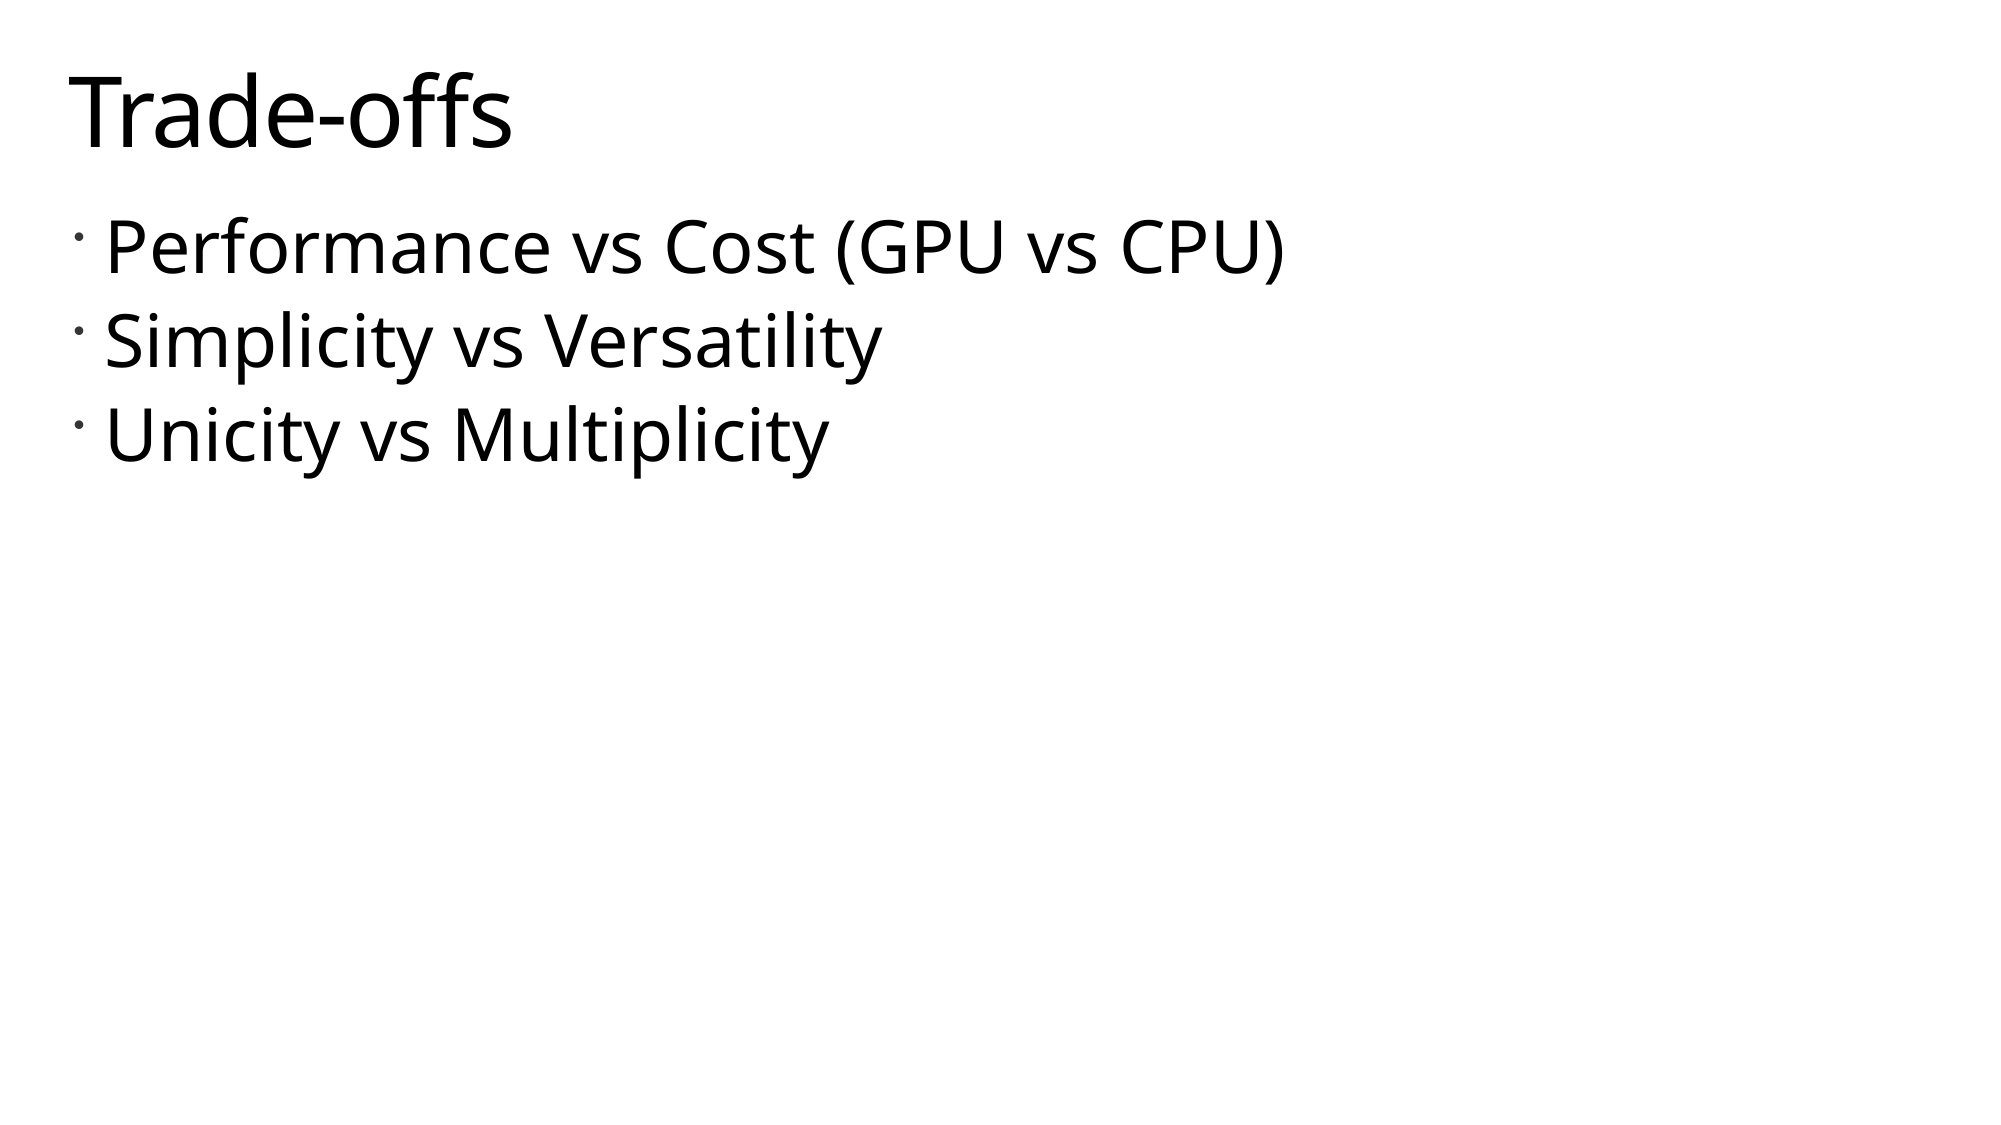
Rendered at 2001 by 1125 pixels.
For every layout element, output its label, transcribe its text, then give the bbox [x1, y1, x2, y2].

list Performance vs Cost (GPU vs CPU) Simplicity vs Versatility Unicity vs Multiplicity [44, 194, 1957, 502]
title Trade-offs [44, 47, 1957, 194]
